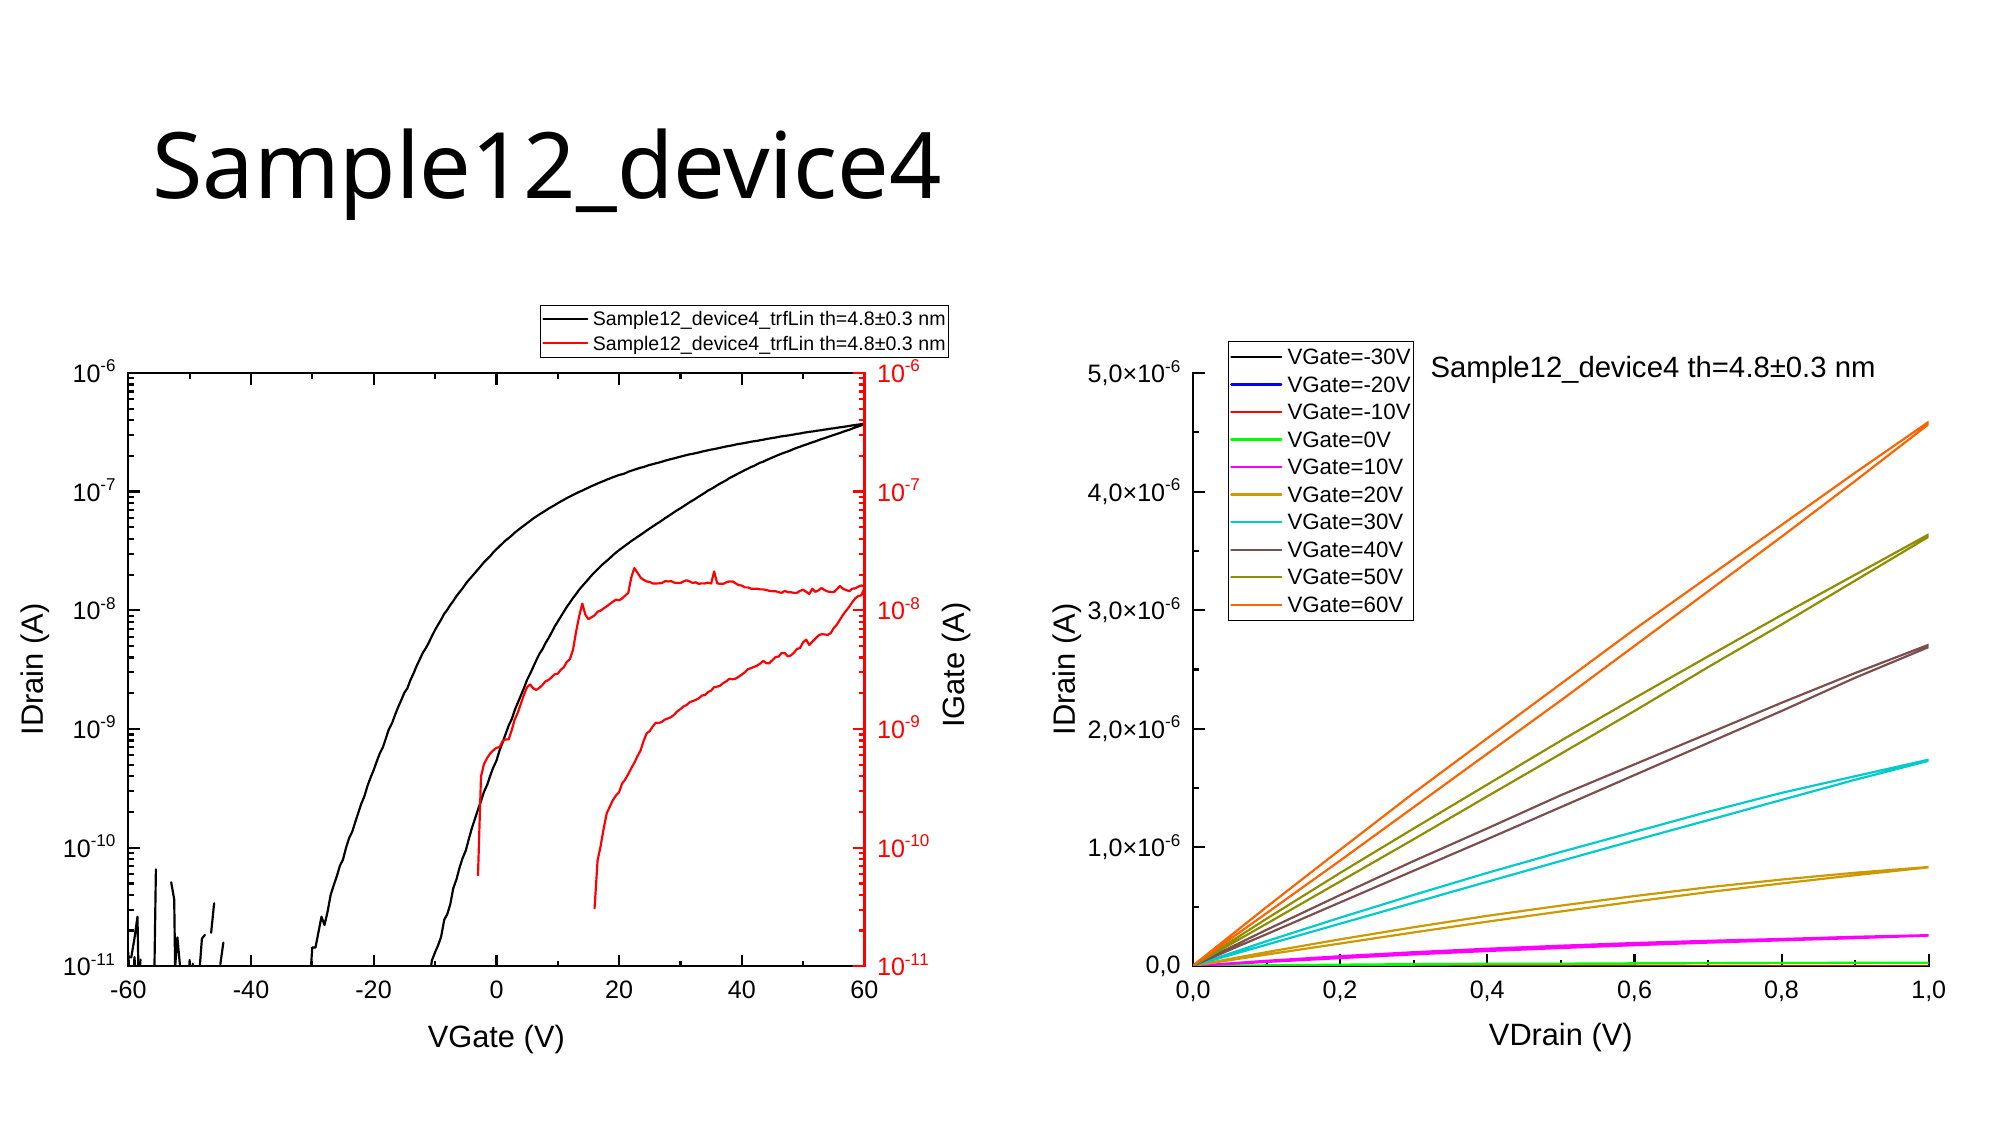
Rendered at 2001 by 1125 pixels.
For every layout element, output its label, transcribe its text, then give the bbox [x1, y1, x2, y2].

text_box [0, 277, 1016, 1105]
title Sample12_device4 [137, 59, 1863, 277]
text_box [1016, 277, 2000, 1105]
